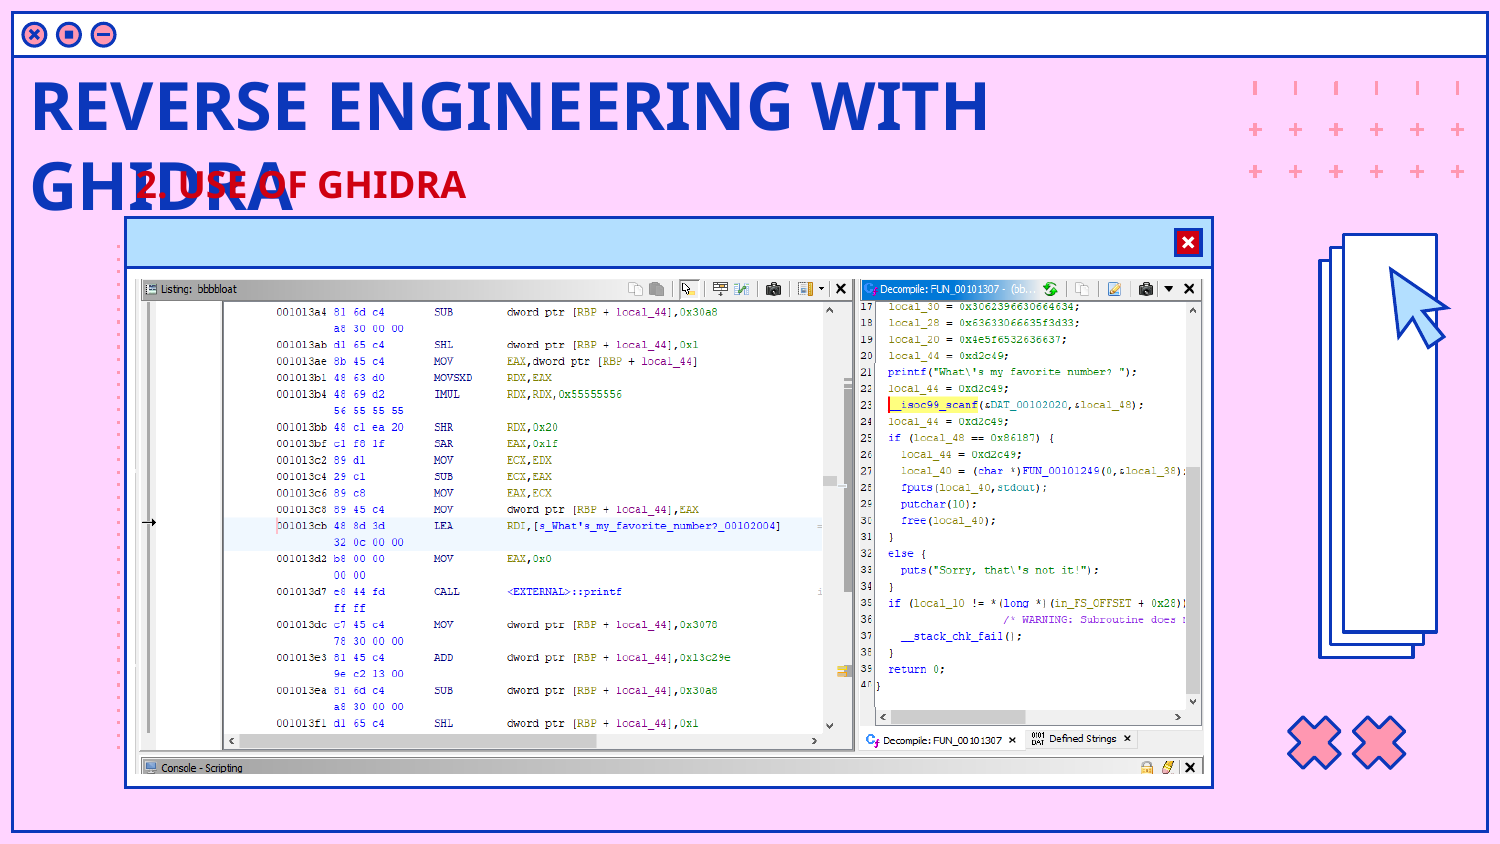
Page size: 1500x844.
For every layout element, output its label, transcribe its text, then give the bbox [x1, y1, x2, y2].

text_box 2. USE OF GHIDRA [120, 153, 549, 213]
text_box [1320, 684, 1373, 801]
text_box REVERSE ENGINEERING WITH GHIDRA [14, 49, 1210, 147]
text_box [125, 217, 1214, 788]
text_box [1319, 234, 1448, 658]
picture [135, 279, 1205, 774]
